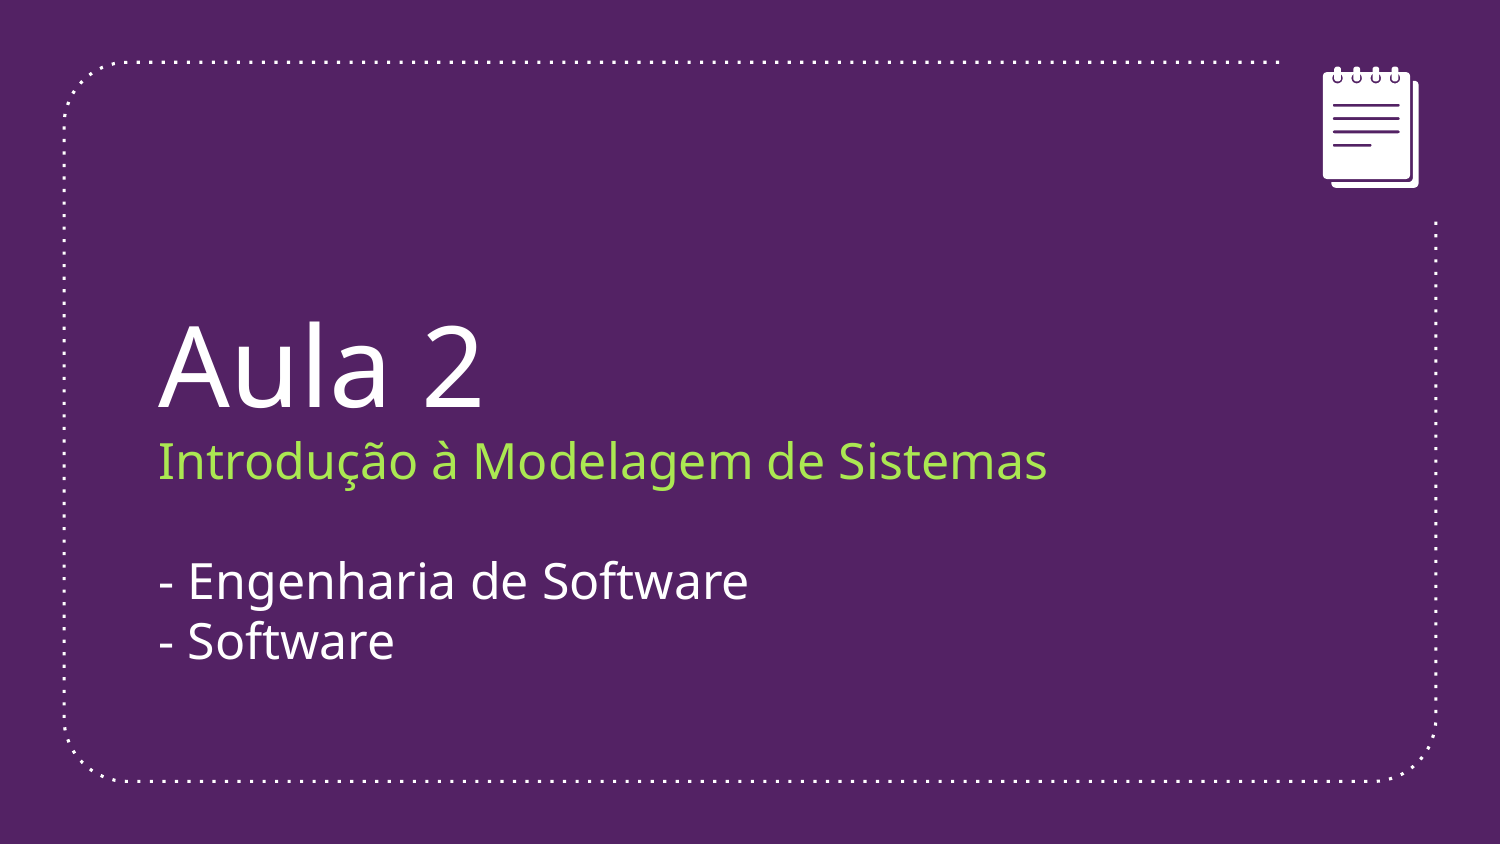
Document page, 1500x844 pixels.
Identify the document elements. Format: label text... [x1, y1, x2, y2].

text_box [1322, 66, 1419, 188]
text_box Aula 2 Introdução à Modelagem de Sistemas - Engenharia de Software - Software [143, 219, 1255, 688]
